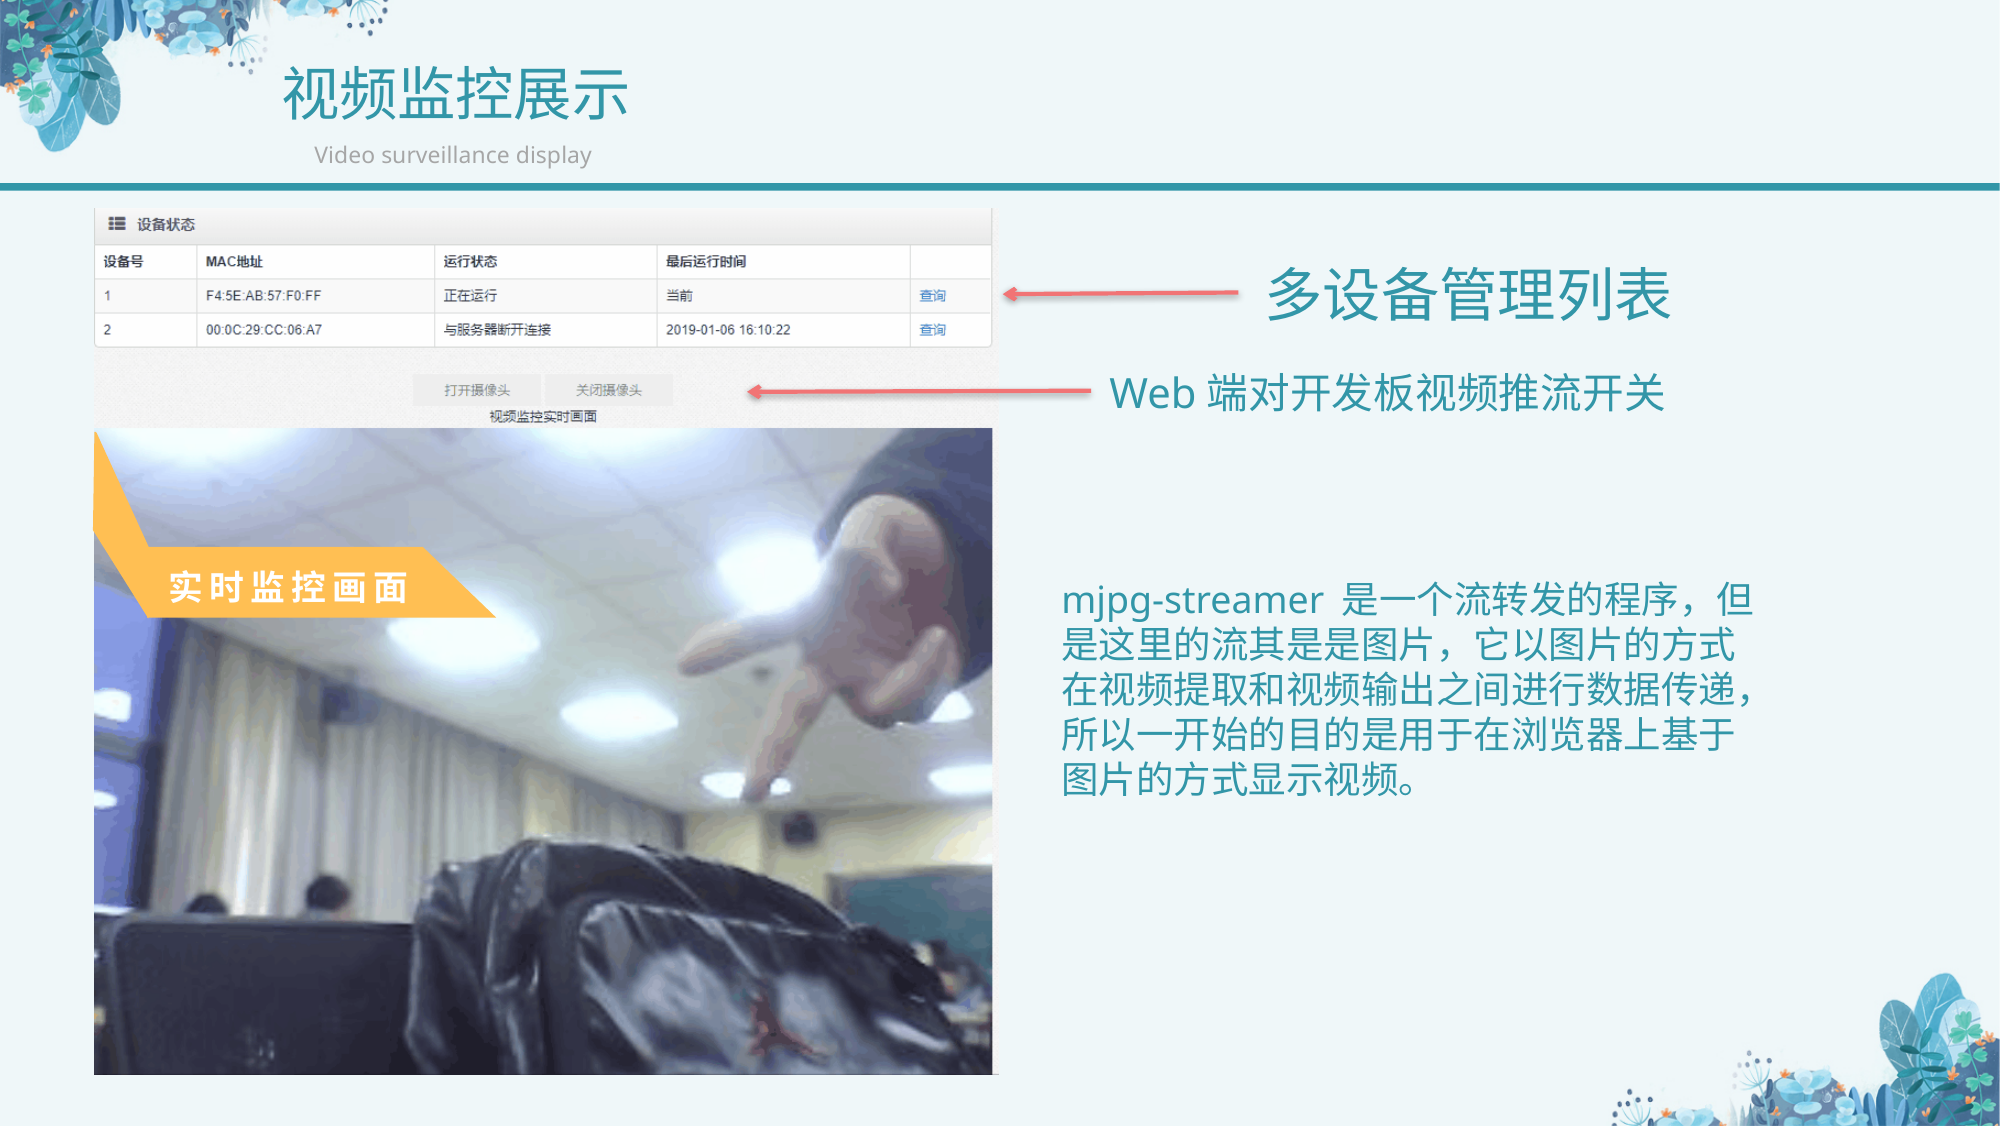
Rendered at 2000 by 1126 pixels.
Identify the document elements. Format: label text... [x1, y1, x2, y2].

text_box mjpg-streamer 是一个流转发的程序，但是这里的流其是是图片，它以图片的方式在视频提取和视频输出之间进行数据传递，所以一开始的目的是用于在浏览器上基于图片的方式显示视频。 [1046, 568, 1773, 808]
text_box Web端对开发板视频推流开关 [1091, 366, 1684, 417]
picture [0, 191, 2000, 1126]
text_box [0, 56, 2000, 191]
text_box 多设备管理列表 [1201, 258, 1736, 329]
picture [0, 0, 2000, 56]
